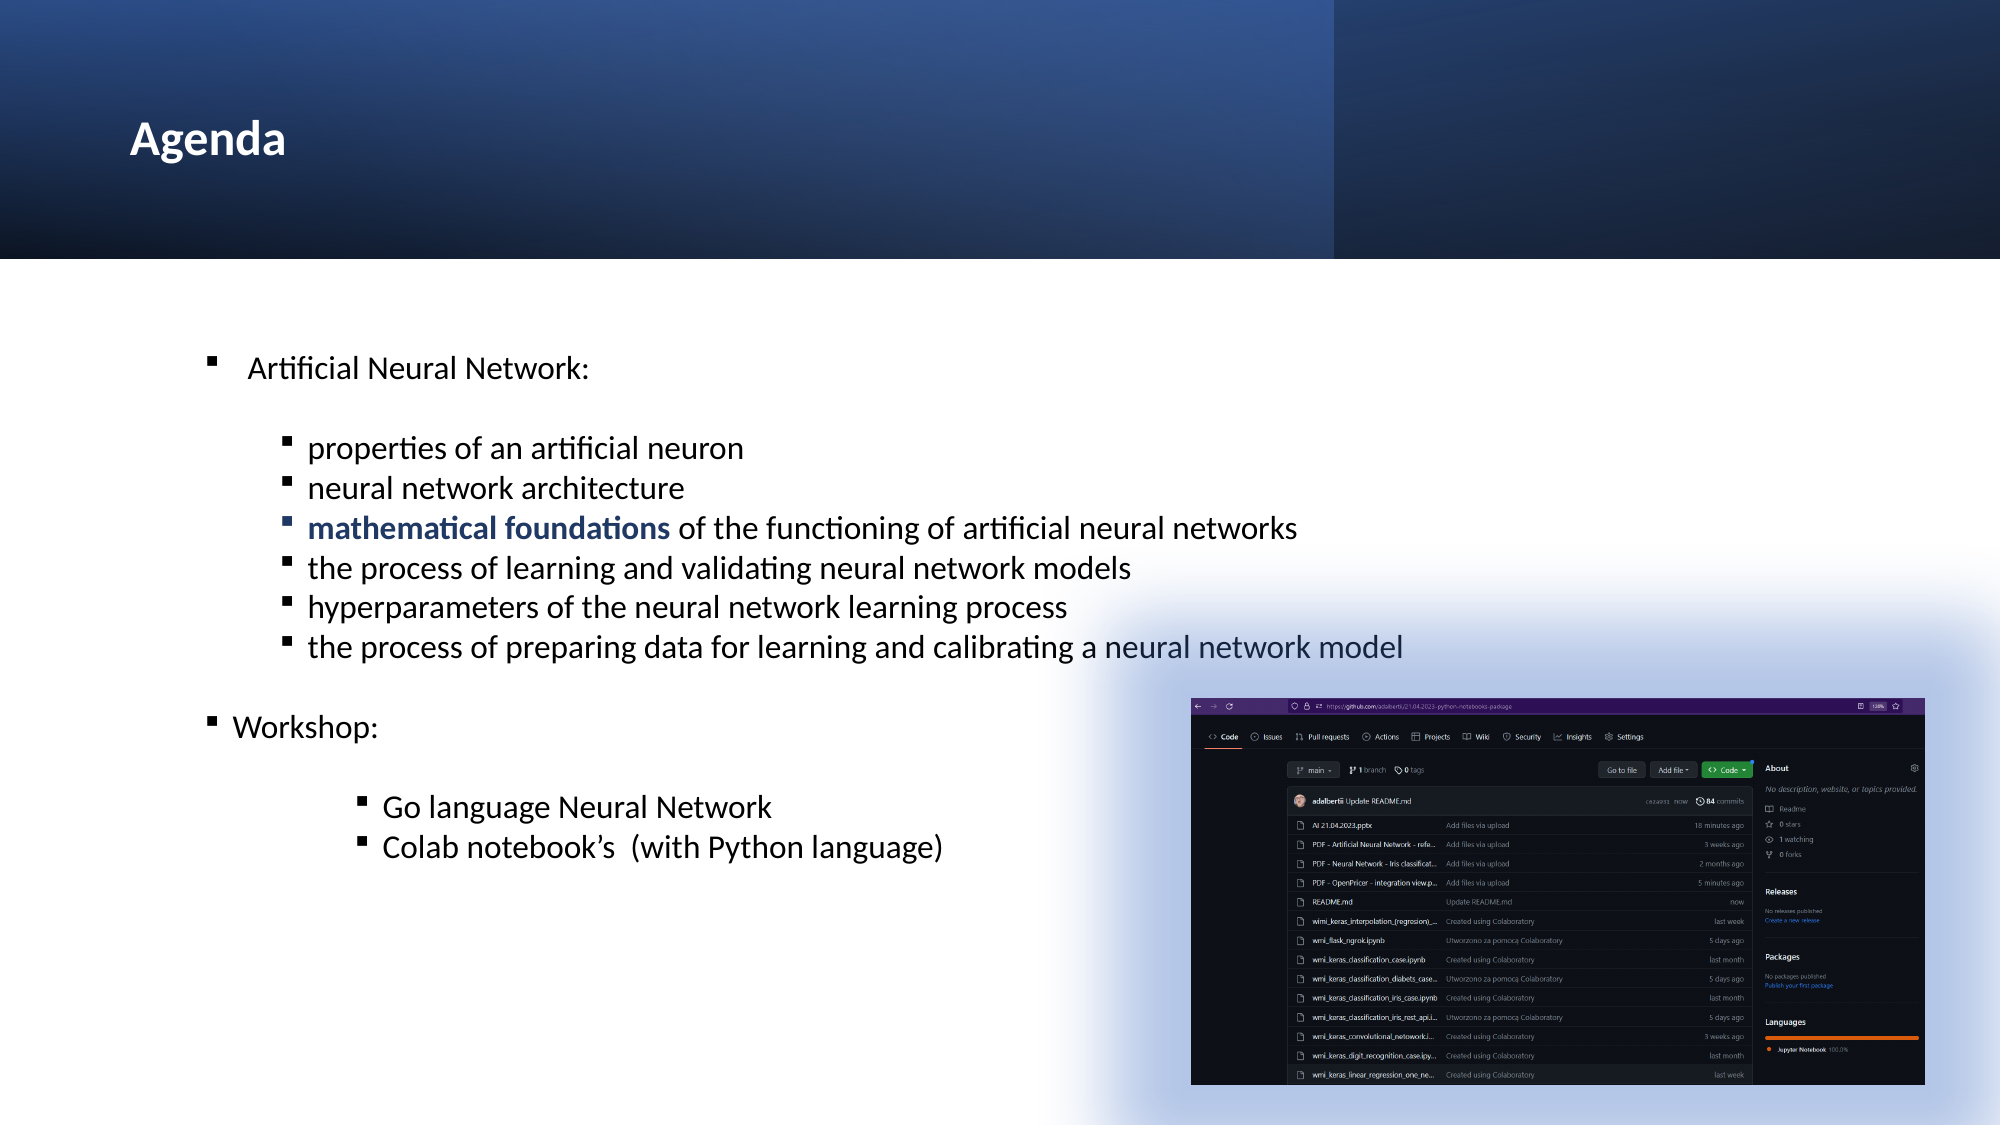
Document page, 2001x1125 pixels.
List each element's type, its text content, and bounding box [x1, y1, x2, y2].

title Agenda [114, 40, 1613, 231]
text_box [0, 260, 2000, 1125]
text_box [0, 0, 2000, 259]
text_box Artificial Neural Network: properties of an artificial neuron neural network architecture mathematical foundations of the functioning of artificial neural networks the process of learning and validating neural network models hyperparameters of the neural network learning process the process of preparing data for learning and calibrating a neural network model Workshop: Go language Neural Network Colab notebook’s (with Python language) [114, 298, 1558, 953]
picture [1191, 698, 1925, 1085]
